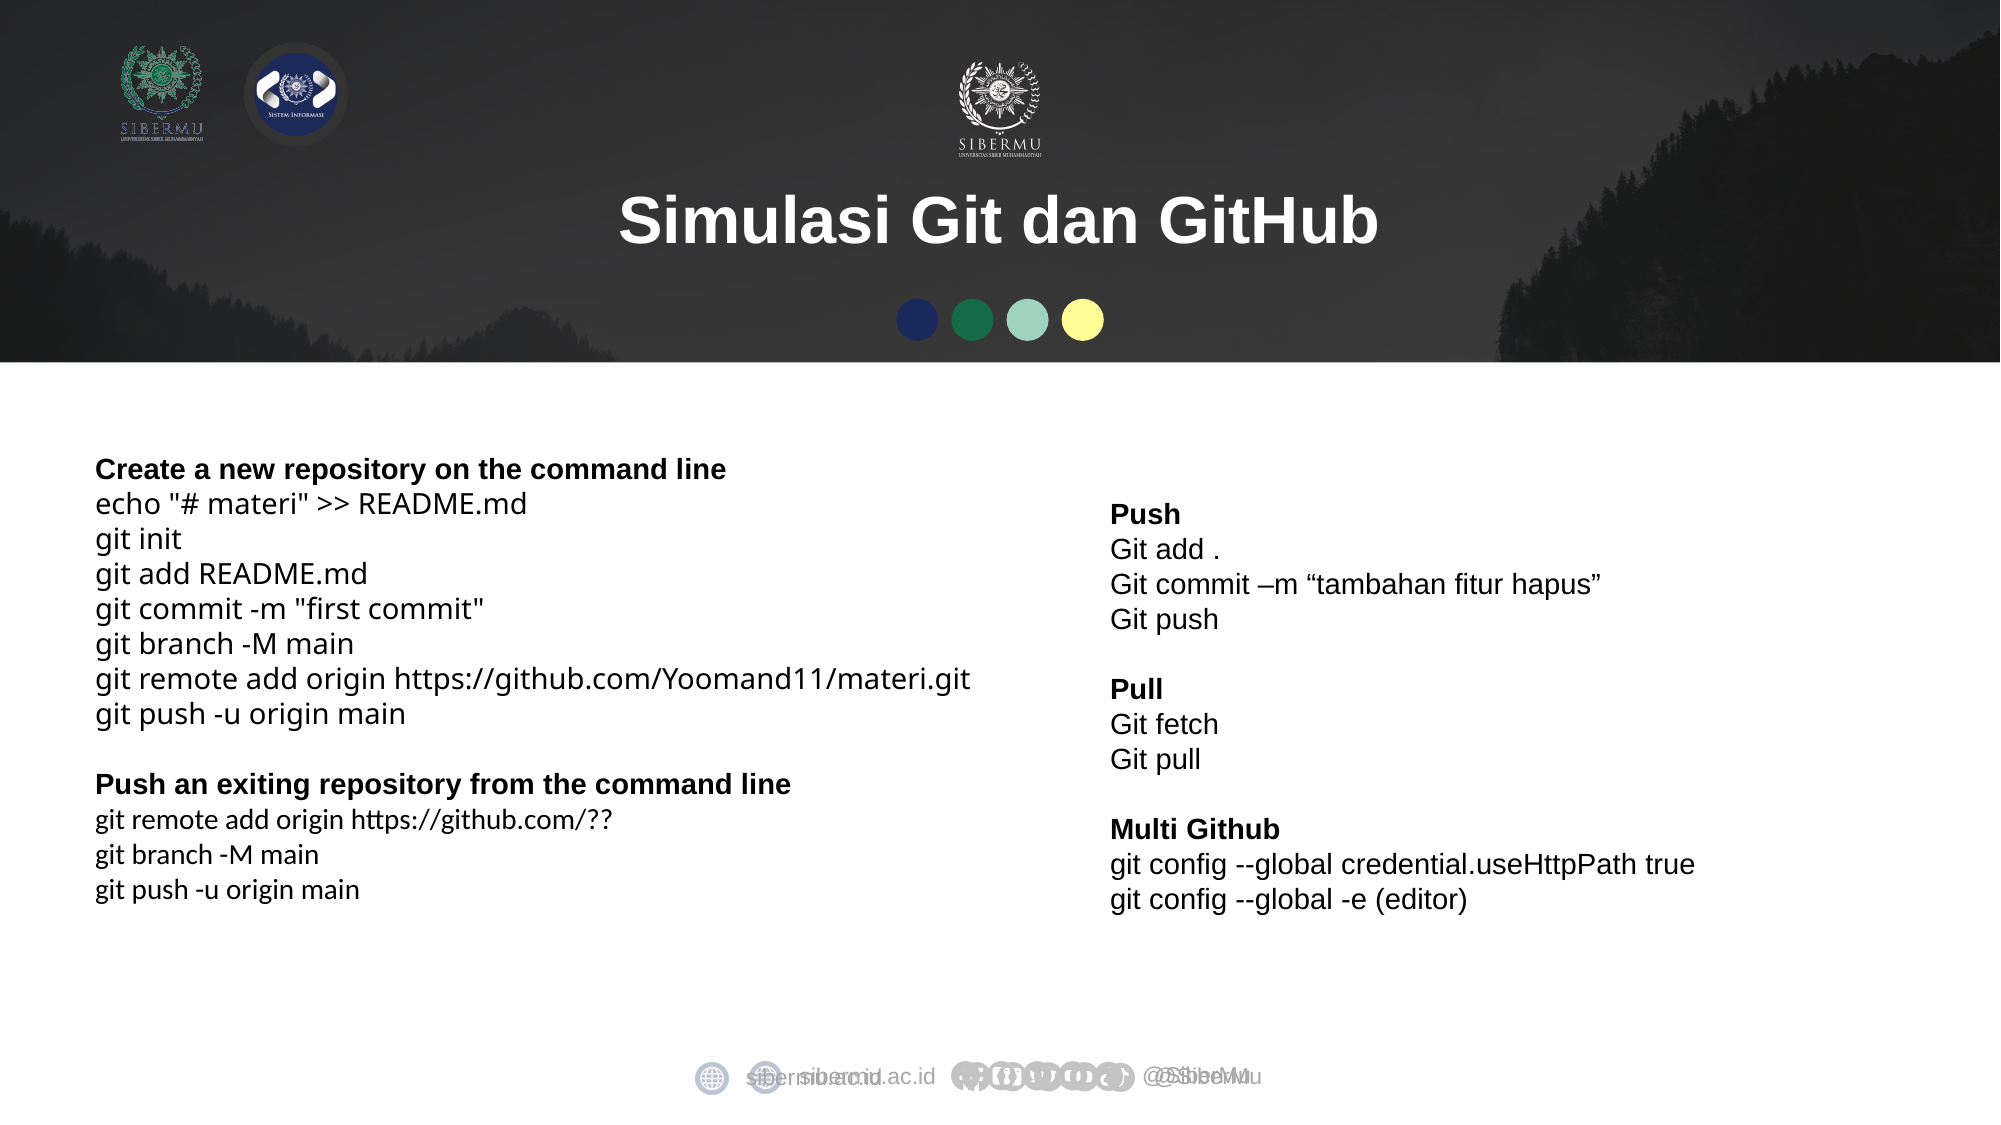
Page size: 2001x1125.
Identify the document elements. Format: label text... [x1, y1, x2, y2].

text_box Create a new repository on the command line echo "# materi" >> README.md git init git add README.md git commit -m "first commit" git branch -M main git remote add origin https://github.com/Yoomand11/materi.git git push -u origin main Push an exiting repository from the command line git remote add origin https://github.com/?? git branch -M main git push -u origin main [80, 408, 1561, 983]
picture [959, 62, 1041, 157]
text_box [695, 1054, 1318, 1098]
text_box Push Git add . Git commit –m “tambahan fitur hapus” Git push Pull Git fetch Git pull Multi Github git config --global credential.useHttpPath true git config --global -e (editor) [1095, 488, 1920, 923]
picture [121, 46, 203, 141]
picture [255, 53, 337, 136]
title Simulasi Git dan GitHub [137, 166, 1863, 278]
